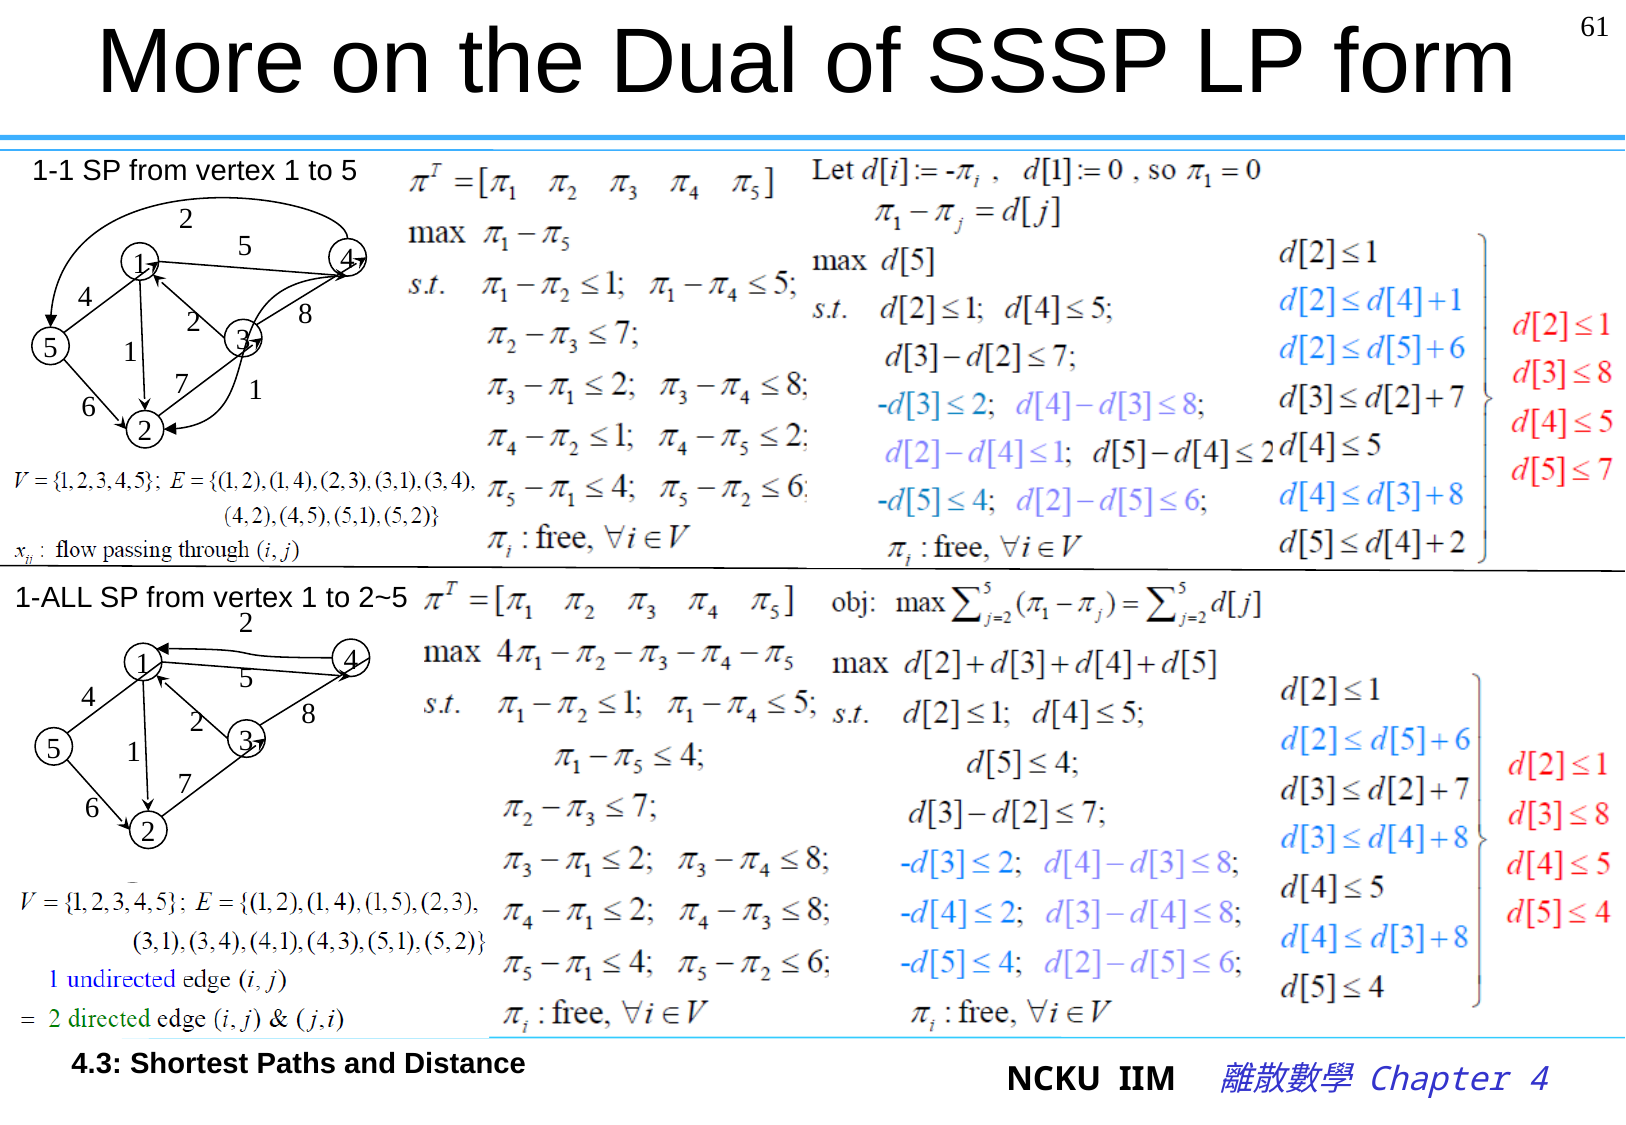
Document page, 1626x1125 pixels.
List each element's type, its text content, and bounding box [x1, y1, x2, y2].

title More on the Dual of SSSP LP form [63, 0, 1551, 113]
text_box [482, 568, 802, 572]
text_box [31, 192, 367, 449]
text_box 4.3: Shortest Paths and Distance [56, 1043, 542, 1087]
picture [11, 576, 1269, 1039]
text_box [1618, 565, 1625, 572]
picture [1, 154, 1616, 568]
picture [1278, 659, 1618, 1013]
text_box 1-1 SP from vertex 1 to 5 [17, 144, 422, 194]
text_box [34, 595, 370, 849]
slide_number 61 [1489, 0, 1625, 75]
text_box 1-ALL SP from vertex 1 to 2~5 [0, 581, 419, 621]
